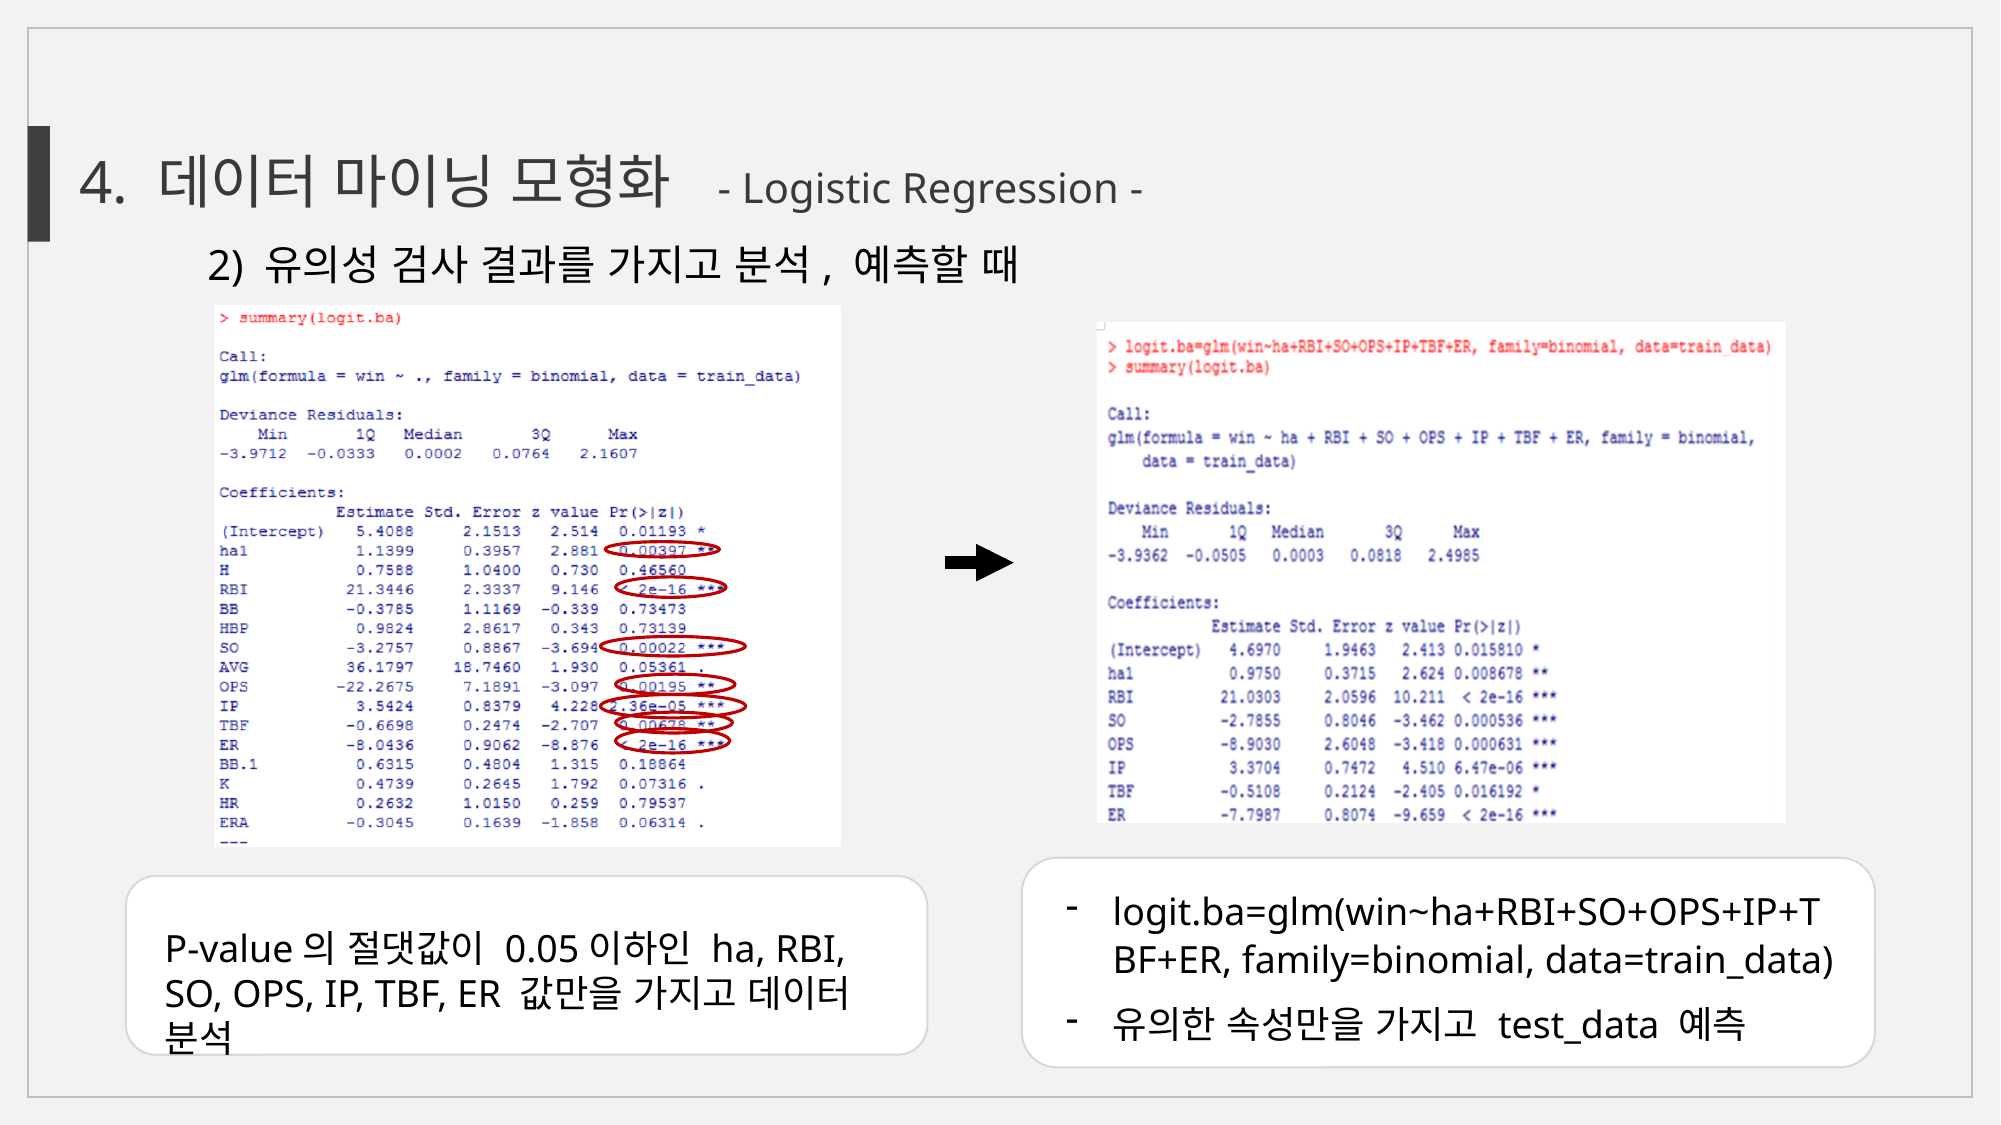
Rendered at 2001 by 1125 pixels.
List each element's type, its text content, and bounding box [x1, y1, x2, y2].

text_box [27, 27, 1973, 1098]
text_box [125, 875, 928, 1055]
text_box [1021, 857, 1875, 1101]
text_box 4. 데이터 마이닝 모형화 - Logistic Regression - [64, 138, 1449, 223]
picture [1096, 322, 1786, 823]
text_box 2) 유의성 검사 결과를 가지고 분석, 예측할 때 [192, 231, 1149, 297]
text_box [27, 125, 51, 243]
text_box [214, 305, 841, 847]
